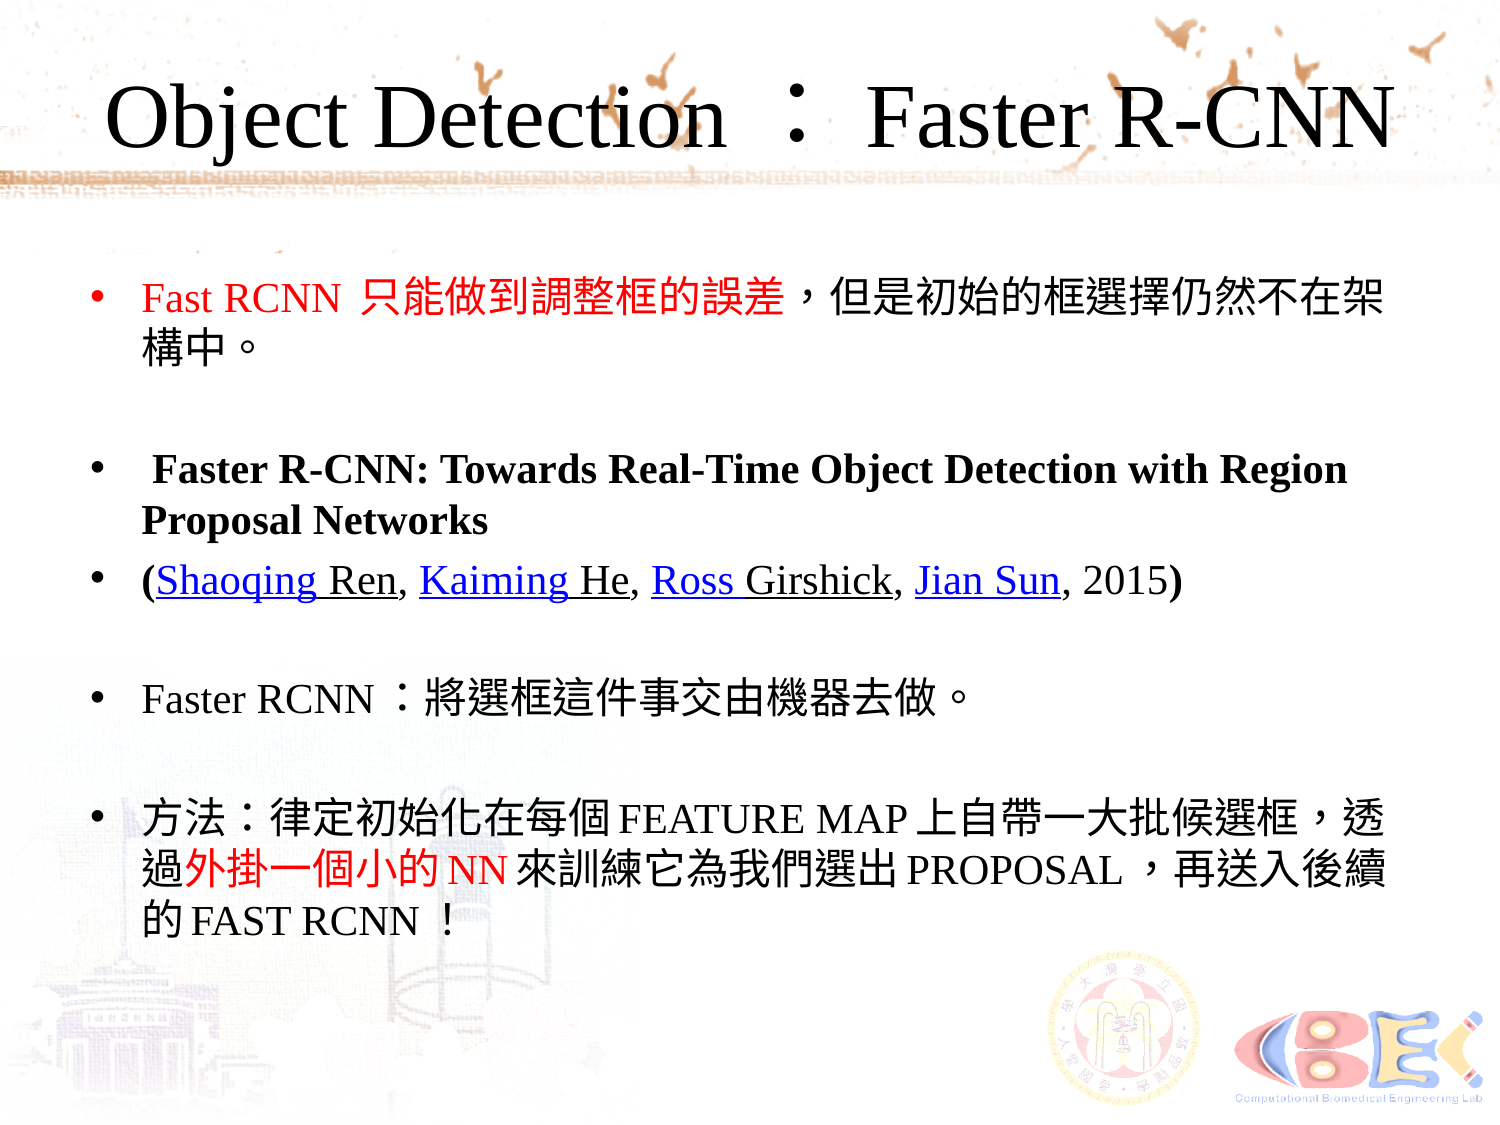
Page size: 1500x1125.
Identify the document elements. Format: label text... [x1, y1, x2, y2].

list Fast RCNN 只能做到調整框的誤差，但是初始的框選擇仍然不在架構中。 Faster R-CNN: Towards Real-Time Object Detection with Region Proposal Networks (Shaoqing Ren, Kaiming He, Ross Girshick, Jian Sun, 2015) Faster RCNN：將選框這件事交由機器去做。 方法：律定初始化在每個FEATURE MAP上自帶一大批候選框，透過外掛一個小的NN來訓練它為我們選出PROPOSAL，再送入後續的FAST RCNN！ [75, 262, 1425, 1005]
picture [1234, 1011, 1483, 1105]
title Object Detection：Faster R-CNN [76, 17, 1427, 205]
